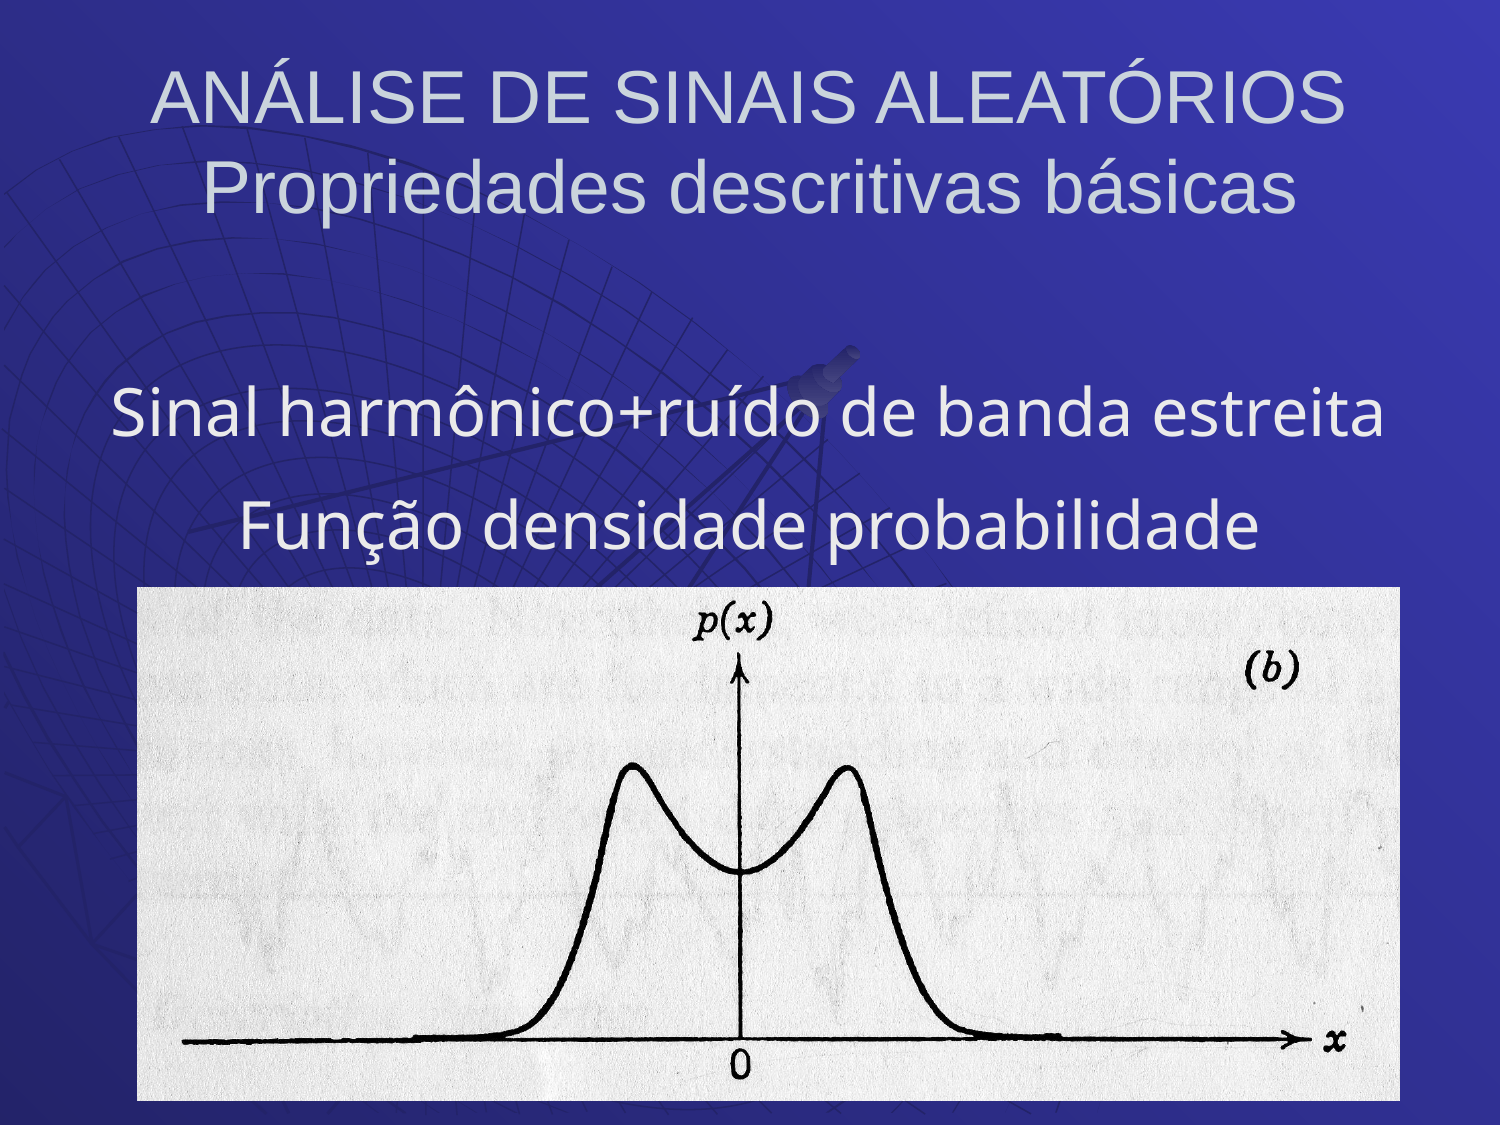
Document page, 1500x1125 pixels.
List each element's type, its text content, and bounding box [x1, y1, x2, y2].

text_box Sinal harmônico+ruído de banda estreita Função densidade probabilidade [24, 362, 1475, 571]
picture [137, 587, 1400, 1101]
title ANÁLISE DE SINAIS ALEATÓRIOS Propriedades descritivas básicas [75, 45, 1425, 233]
